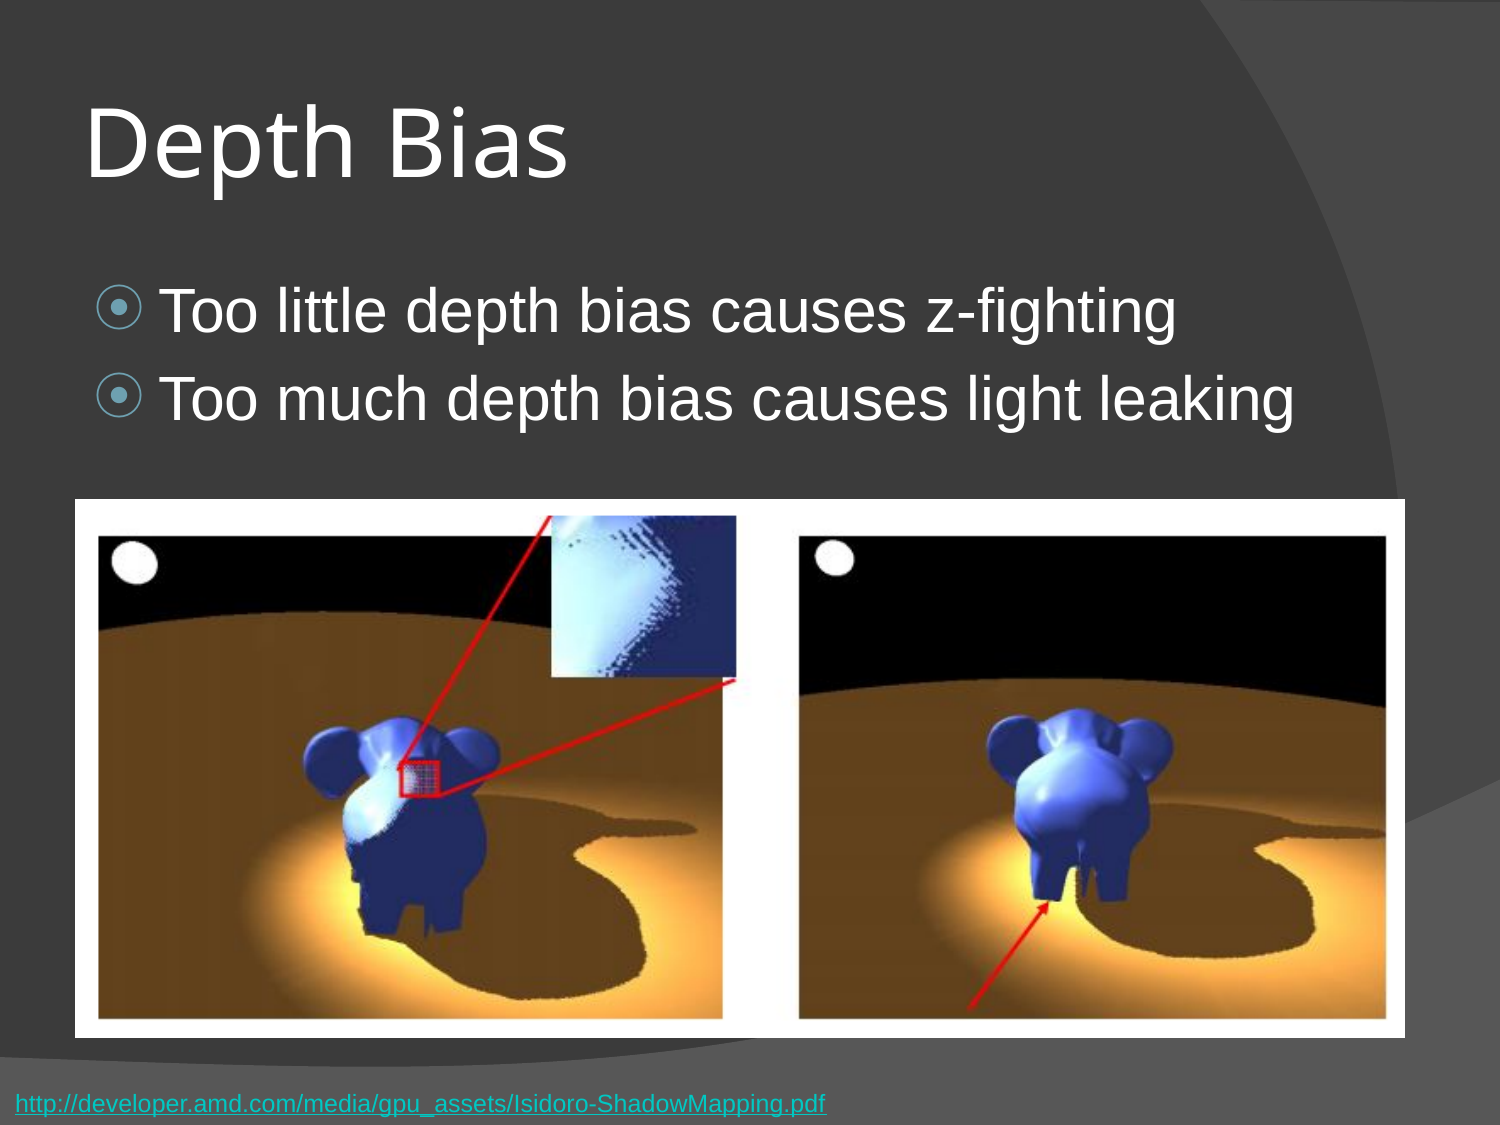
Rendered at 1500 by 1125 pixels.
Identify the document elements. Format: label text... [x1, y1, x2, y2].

title Depth Bias [75, 45, 1300, 233]
picture [74, 499, 1405, 1038]
text_box http://developer.amd.com/media/gpu_assets/Isidoro-ShadowMapping.pdf [0, 1079, 1188, 1125]
list Too little depth bias causes z-fighting Too much depth bias causes light leaking [75, 262, 1350, 498]
